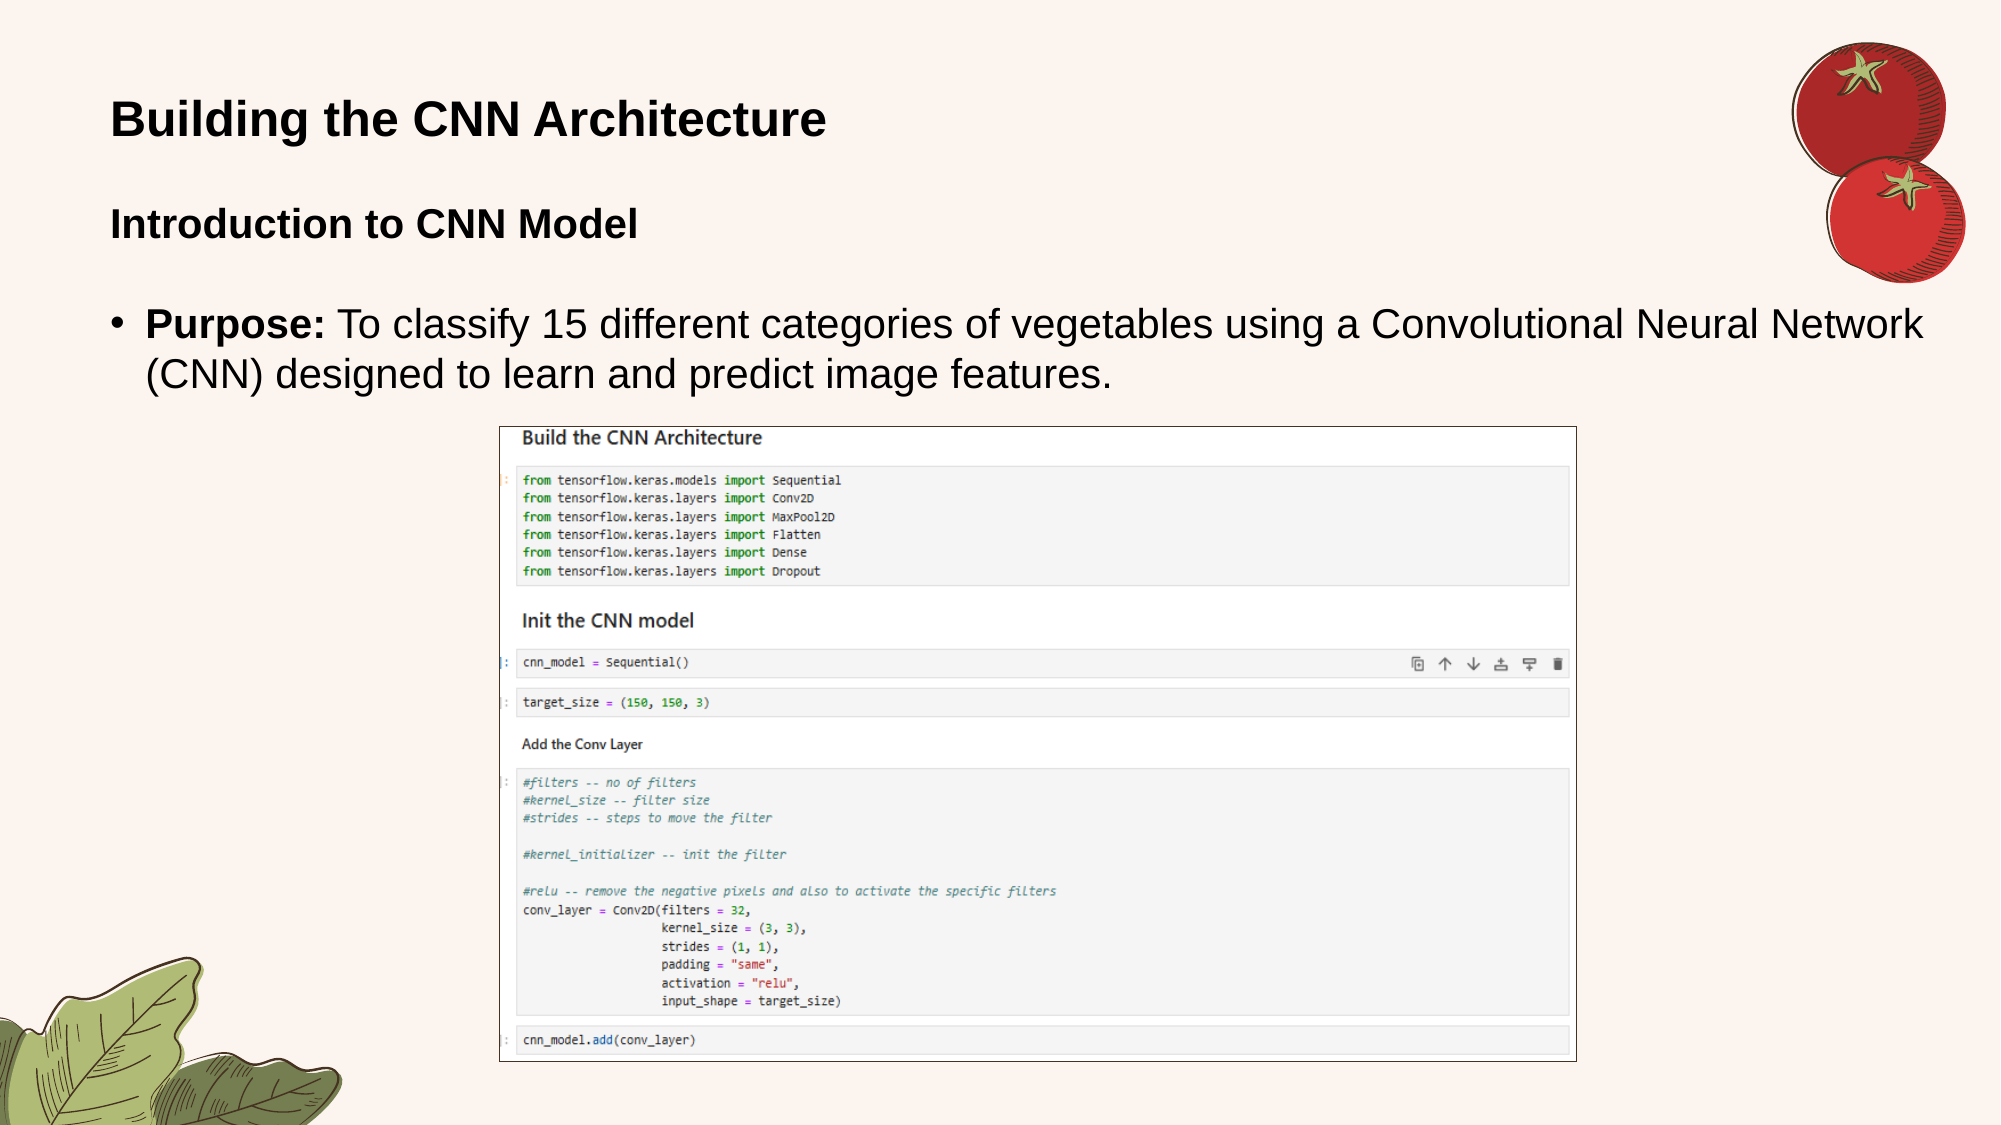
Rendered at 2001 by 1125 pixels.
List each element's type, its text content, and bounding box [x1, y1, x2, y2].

text_box Building the CNN Architecture Introduction to CNN Model Purpose: To classify 15 different categories of vegetables using a Convolutional Neural Network (CNN) designed to learn and predict image features. Introduction to CNN Model To classify 15 different categories of vegetablesArchitecture: Convolutional Neural Network (CNN) designed to learn and predict image features. [95, 79, 1980, 605]
picture [499, 426, 1578, 1063]
